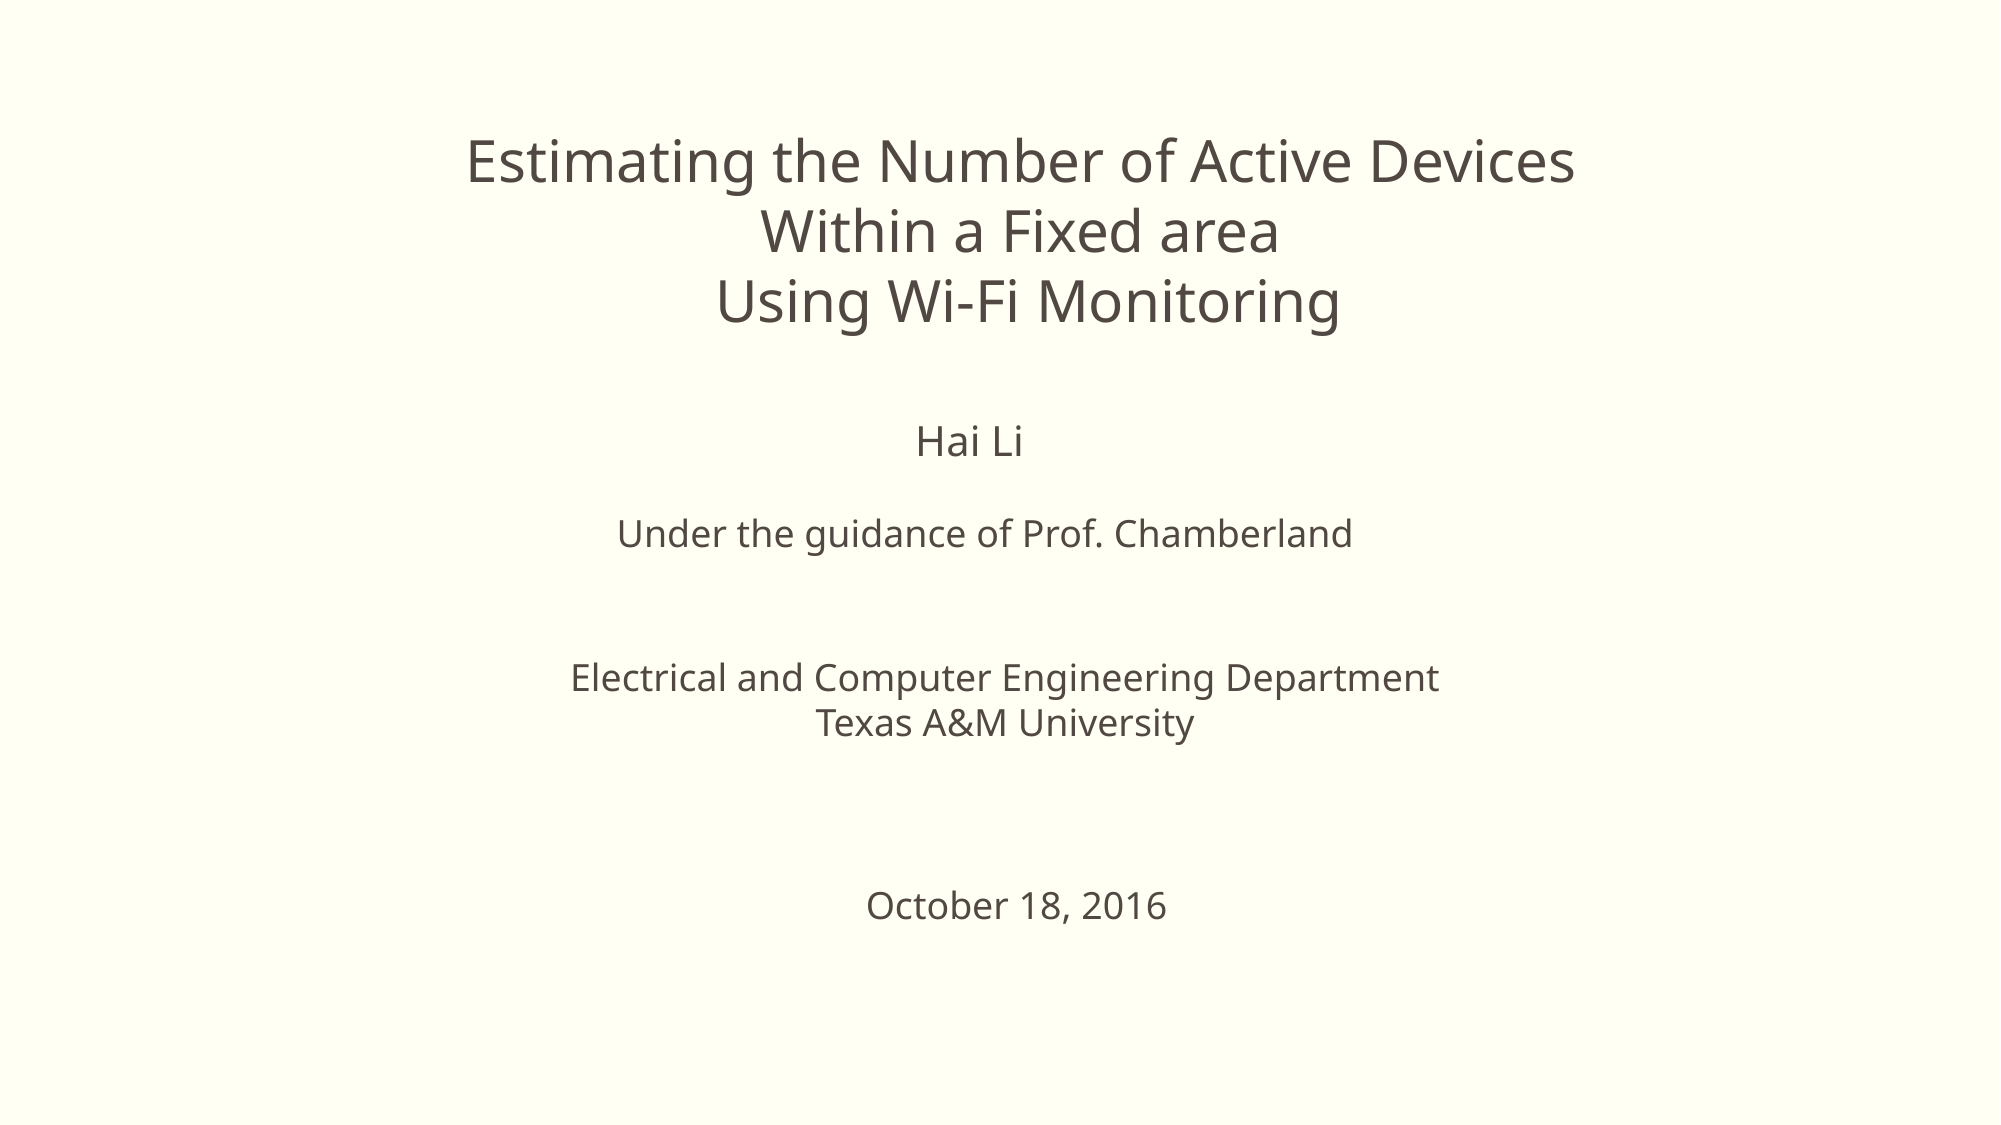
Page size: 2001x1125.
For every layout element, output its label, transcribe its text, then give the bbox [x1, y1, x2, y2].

text_box Electrical and Computer Engineering Department Texas A&M University [418, 647, 1593, 797]
text_box Hai Li [378, 407, 1561, 473]
text_box Estimating the Number of Active Devices Within a Fixed area Using Wi-Fi Monitoring [418, 116, 1640, 342]
text_box October 18, 2016 [486, 874, 1547, 934]
text_box Under the guidance of Prof. Chamberland [378, 502, 1593, 563]
